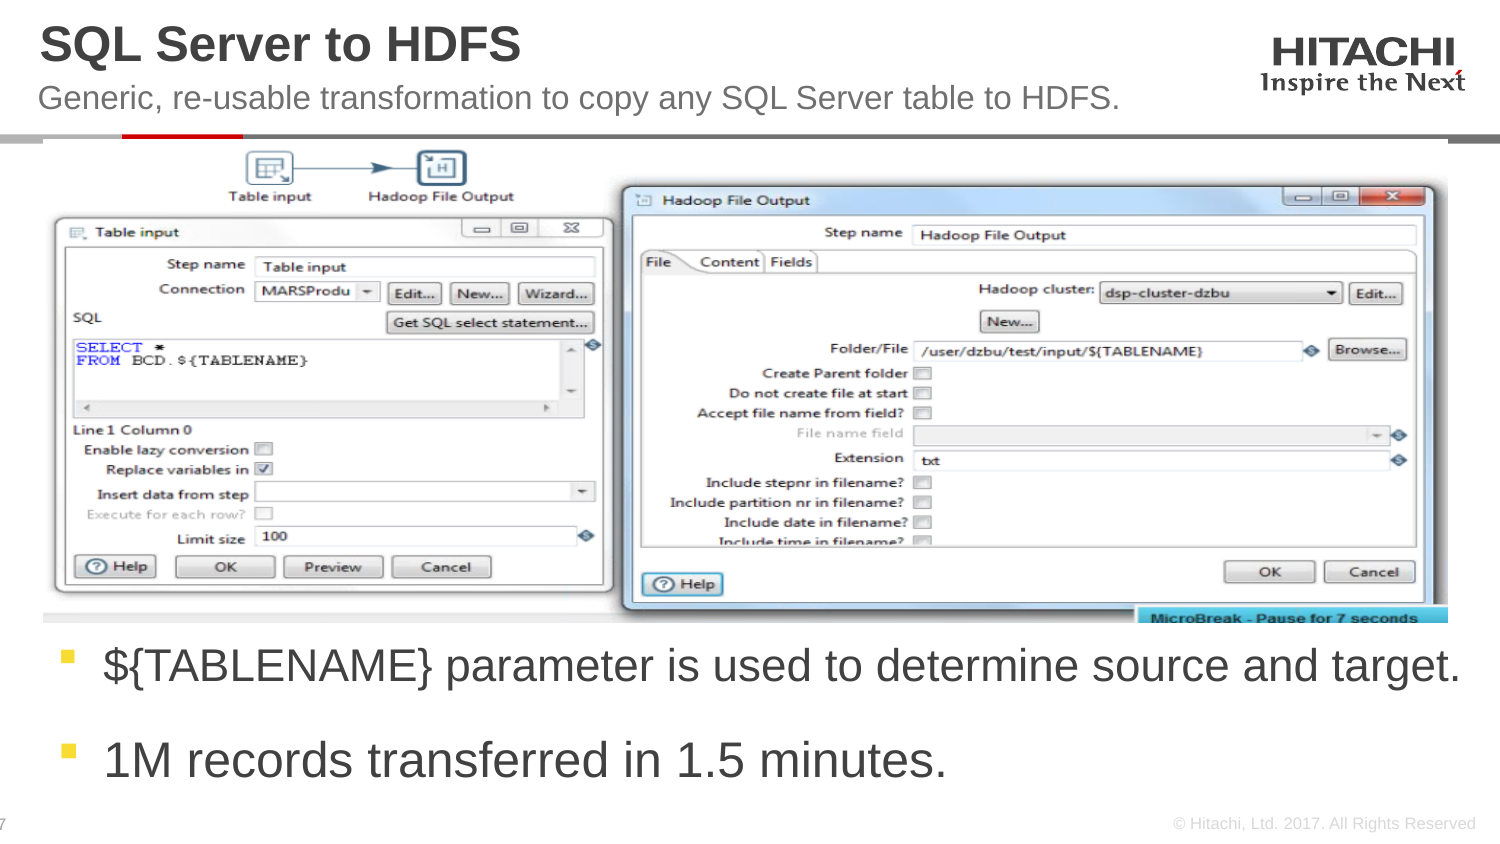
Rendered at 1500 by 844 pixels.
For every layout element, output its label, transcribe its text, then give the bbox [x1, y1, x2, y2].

text_box ${TABLENAME} parameter is used to determine source and target. 1M records transferred in 1.5 minutes. [57, 628, 1475, 791]
picture [43, 139, 1448, 623]
title SQL Server to HDFS [24, 0, 1412, 93]
text_box Generic, re-usable transformation to copy any SQL Server table to HDFS. [22, 68, 1238, 140]
